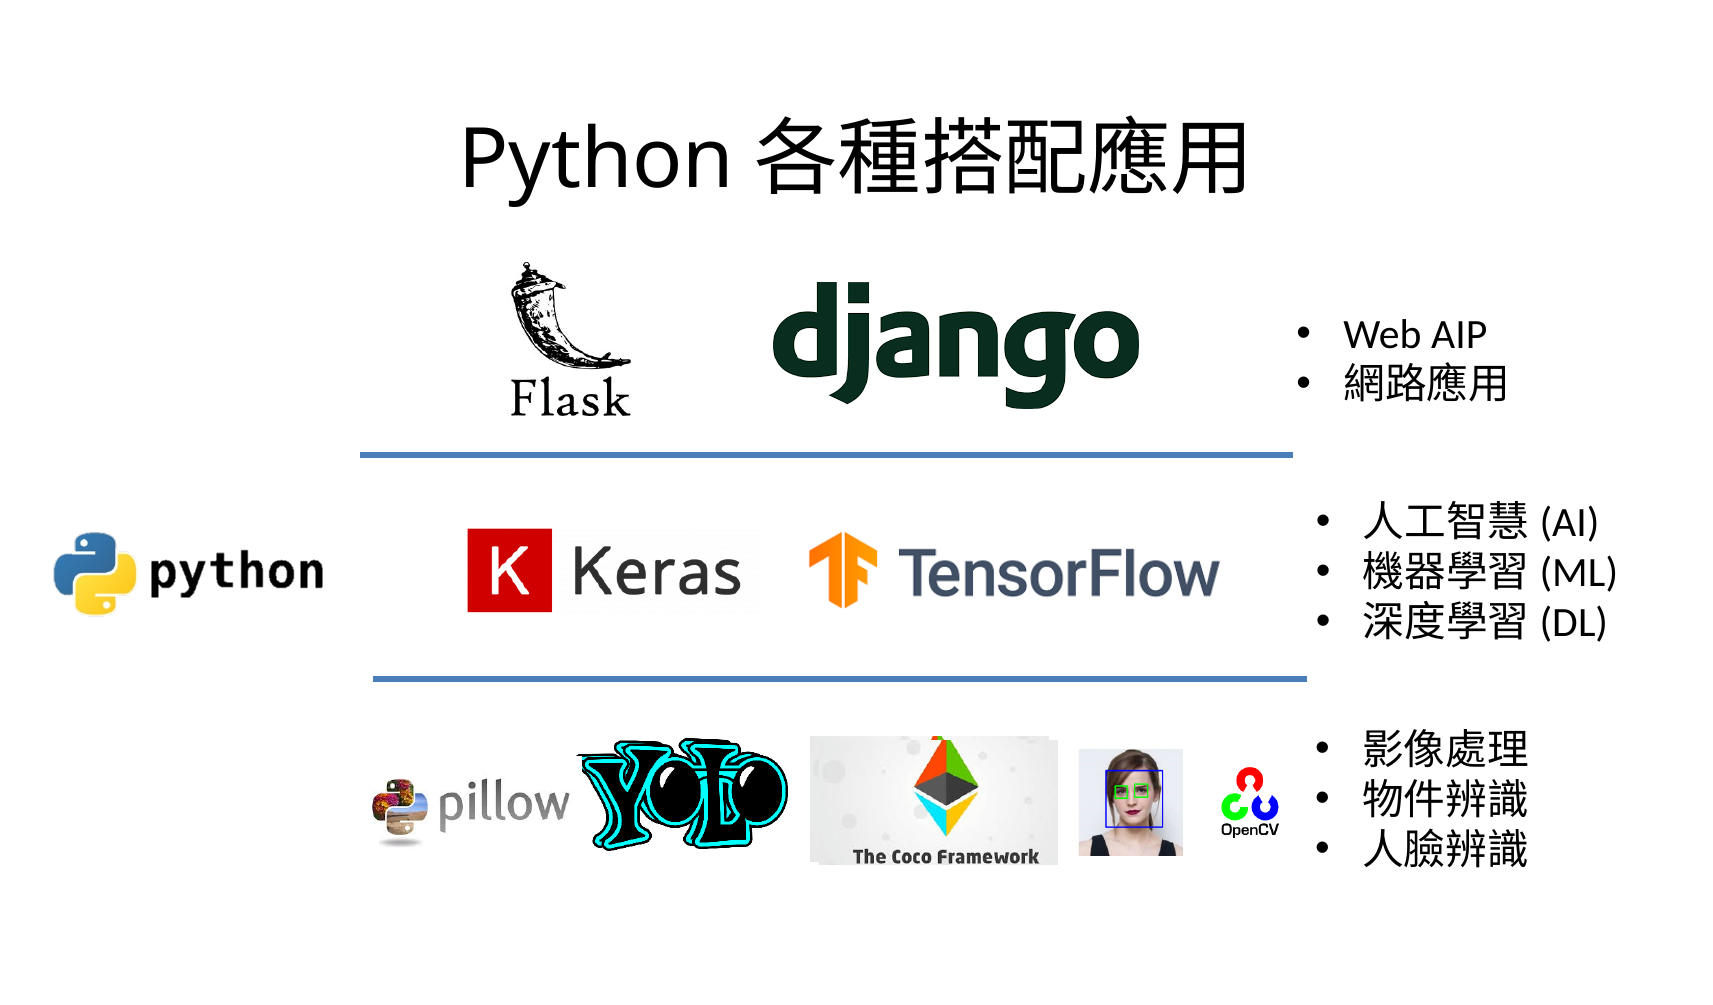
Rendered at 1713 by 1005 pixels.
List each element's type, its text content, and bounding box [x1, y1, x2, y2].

title Python各種搭配應用 [88, 77, 1625, 231]
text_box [0, 262, 1713, 883]
